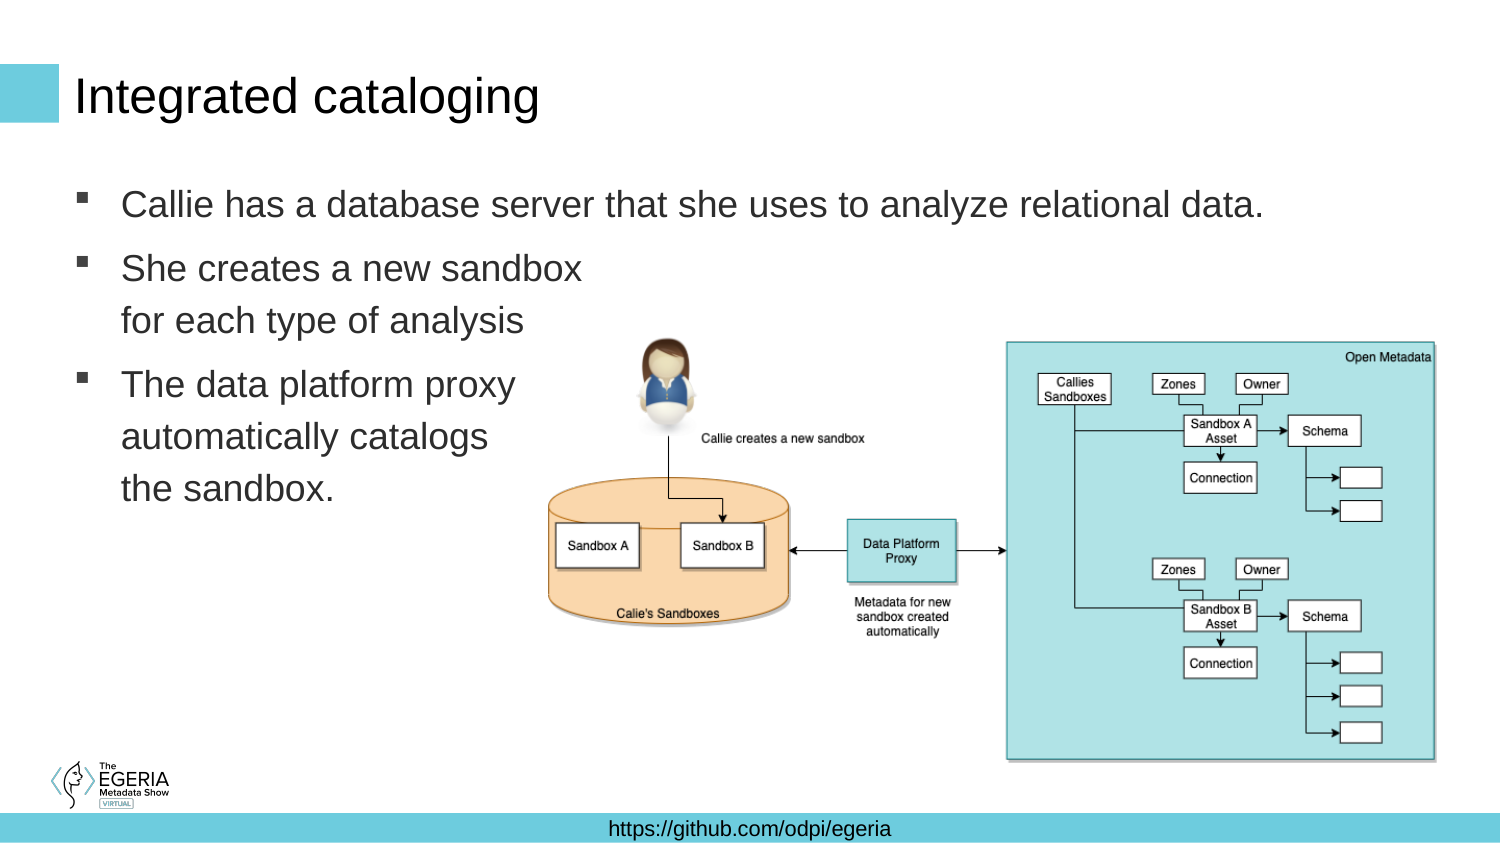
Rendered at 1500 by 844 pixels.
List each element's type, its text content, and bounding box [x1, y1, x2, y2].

picture [542, 326, 1442, 769]
title Integrated cataloging [58, 46, 1449, 140]
picture [51, 761, 169, 809]
list Callie has a database server that she uses to analyze relational data. She creates a new sandbox for each type of analysis The data platform proxy automatically catalogs the sandbox. [58, 158, 1449, 750]
